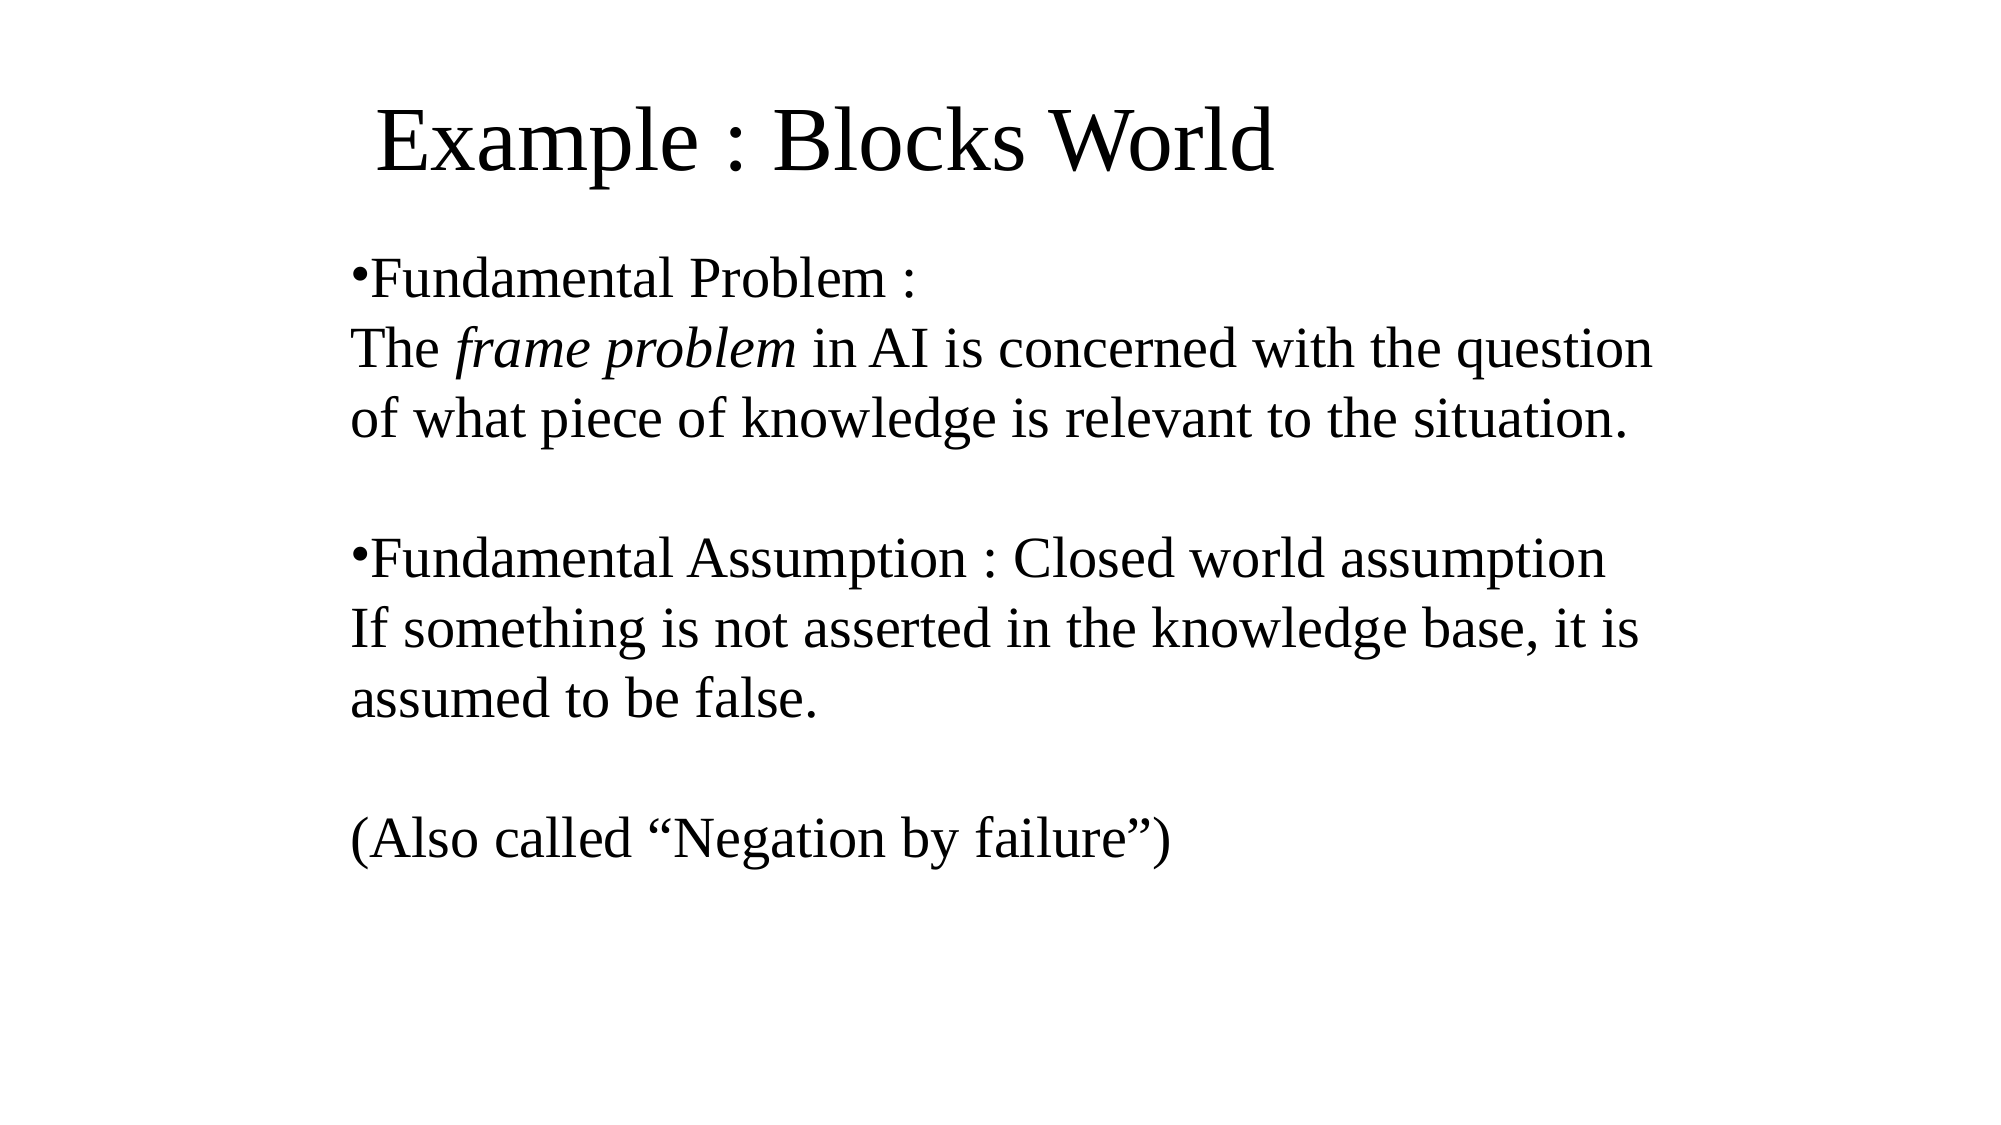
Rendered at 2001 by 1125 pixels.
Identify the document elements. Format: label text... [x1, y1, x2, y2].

text_box Fundamental Problem : The frame problem in AI is concerned with the question of what piece of knowledge is relevant to the situation. Fundamental Assumption : Closed world assumption If something is not asserted in the knowledge base, it is assumed to be false. (Also called “Negation by failure”) [350, 239, 1663, 940]
title Example : Blocks World [375, 37, 1649, 239]
